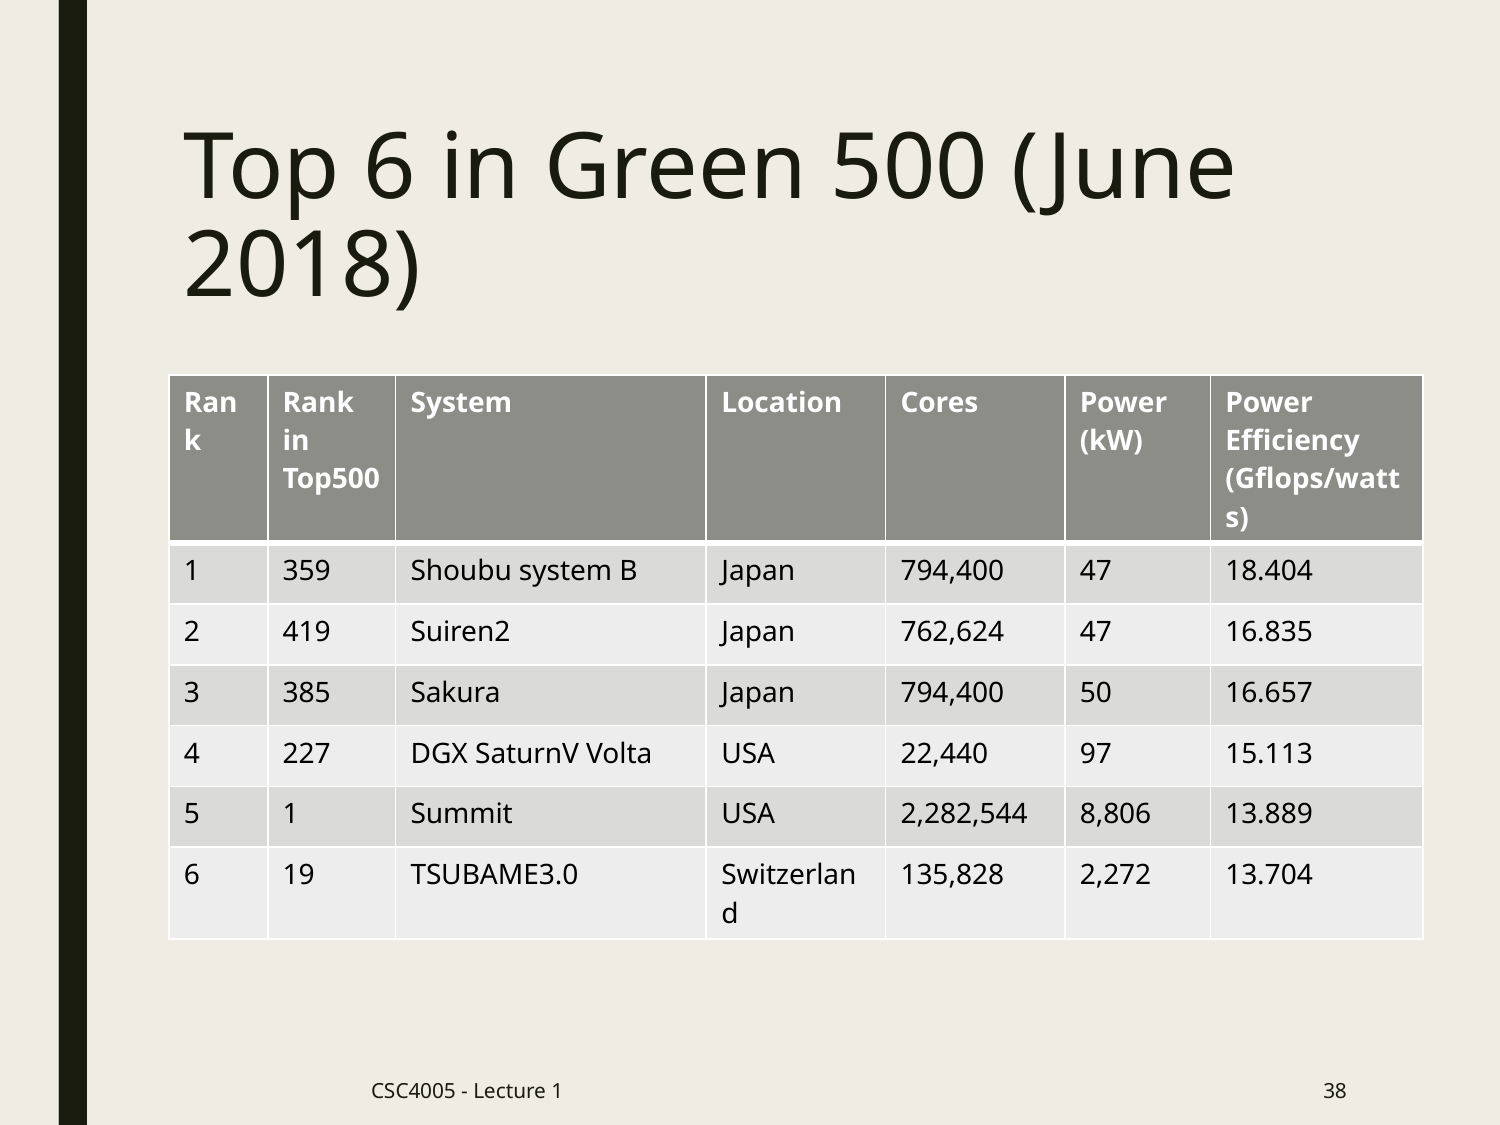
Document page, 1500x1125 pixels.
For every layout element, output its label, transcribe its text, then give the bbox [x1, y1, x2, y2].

table_cell USA [707, 787, 885, 846]
table_cell 4 [170, 726, 267, 786]
table_cell DGX SaturnV Volta [396, 726, 705, 786]
table_cell 1 [269, 787, 395, 846]
table_cell Japan [707, 605, 885, 664]
table_cell Shoubu system B [396, 546, 705, 603]
table_header Rank in Top500 [269, 376, 395, 540]
table_cell 6 [170, 848, 267, 938]
table_cell USA [707, 726, 885, 786]
title Top 6 in Green 500 (June 2018) [168, 112, 1447, 357]
table_cell 8,806 [1066, 787, 1210, 846]
slide_number 38 [1165, 1058, 1362, 1125]
table_cell 13.889 [1211, 787, 1422, 846]
table_header Power (kW) [1066, 376, 1210, 540]
table_cell 762,624 [886, 605, 1064, 664]
table_header Cores [886, 376, 1064, 540]
table_cell 47 [1066, 605, 1210, 664]
table_cell TSUBAME3.0 [396, 848, 705, 938]
table_cell 22,440 [886, 726, 1064, 786]
table_cell Switzerland [707, 848, 885, 938]
table_cell 16.657 [1211, 666, 1422, 725]
table_cell 50 [1066, 666, 1210, 725]
table_cell 18.404 [1211, 546, 1422, 603]
table_cell Japan [707, 666, 885, 725]
table_cell Japan [707, 546, 885, 603]
table_cell 227 [269, 726, 395, 786]
table_cell Suiren2 [396, 605, 705, 664]
table_cell 419 [269, 605, 395, 664]
table_header System [396, 376, 705, 540]
table_cell 359 [269, 546, 395, 603]
table_cell 2 [170, 605, 267, 664]
table_cell 794,400 [886, 546, 1064, 603]
table_cell 97 [1066, 726, 1210, 786]
table_cell 15.113 [1211, 726, 1422, 786]
footer CSC4005 - Lecture 1 [355, 1058, 1129, 1125]
table_cell 19 [269, 848, 395, 938]
table_cell 16.835 [1211, 605, 1422, 664]
table_cell 47 [1066, 546, 1210, 603]
table_cell Sakura [396, 666, 705, 725]
table_cell 5 [170, 787, 267, 846]
table_cell 794,400 [886, 666, 1064, 725]
table_cell Summit [396, 787, 705, 846]
table_header Rank [170, 376, 267, 540]
table_cell 2,272 [1066, 848, 1210, 938]
table_header Power Efficiency (Gflops/watts) [1211, 376, 1422, 540]
table_cell 135,828 [886, 848, 1064, 938]
table_cell 1 [170, 546, 267, 603]
table_cell 385 [269, 666, 395, 725]
table_cell 3 [170, 666, 267, 725]
table_cell 2,282,544 [886, 787, 1064, 846]
table_cell 13.704 [1211, 848, 1422, 938]
table_header Location [707, 376, 885, 540]
